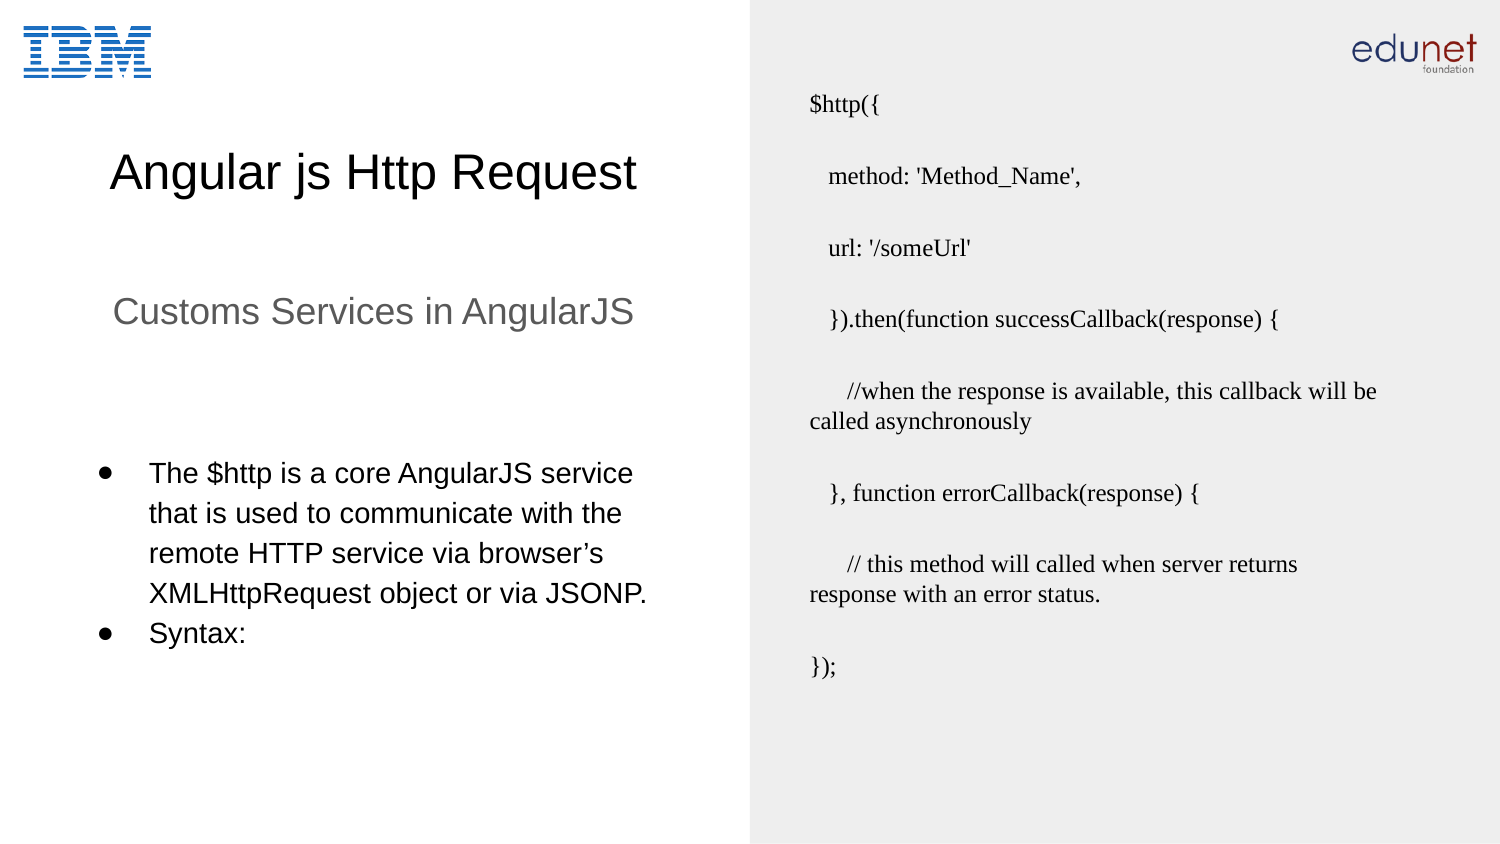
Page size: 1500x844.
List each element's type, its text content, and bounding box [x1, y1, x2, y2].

picture [23, 26, 151, 78]
subtitle Customs Services in AngularJS [41, 257, 706, 363]
text_box $http({ method: 'Method_Name', url: '/someUrl' }).then(function successCallback(response) { //when the response is available, this callback will be called asynchronously }, function errorCallback(response) { // this method will called when server returns response with an error status. }); [794, 80, 1405, 687]
picture [1350, 26, 1480, 78]
title Angular js Http Request [41, 117, 706, 223]
list The $http is a core AngularJS service that is used to communicate with the remote HTTP service via browser’s XMLHttpRequest object or via JSONP. Syntax: [58, 405, 689, 694]
